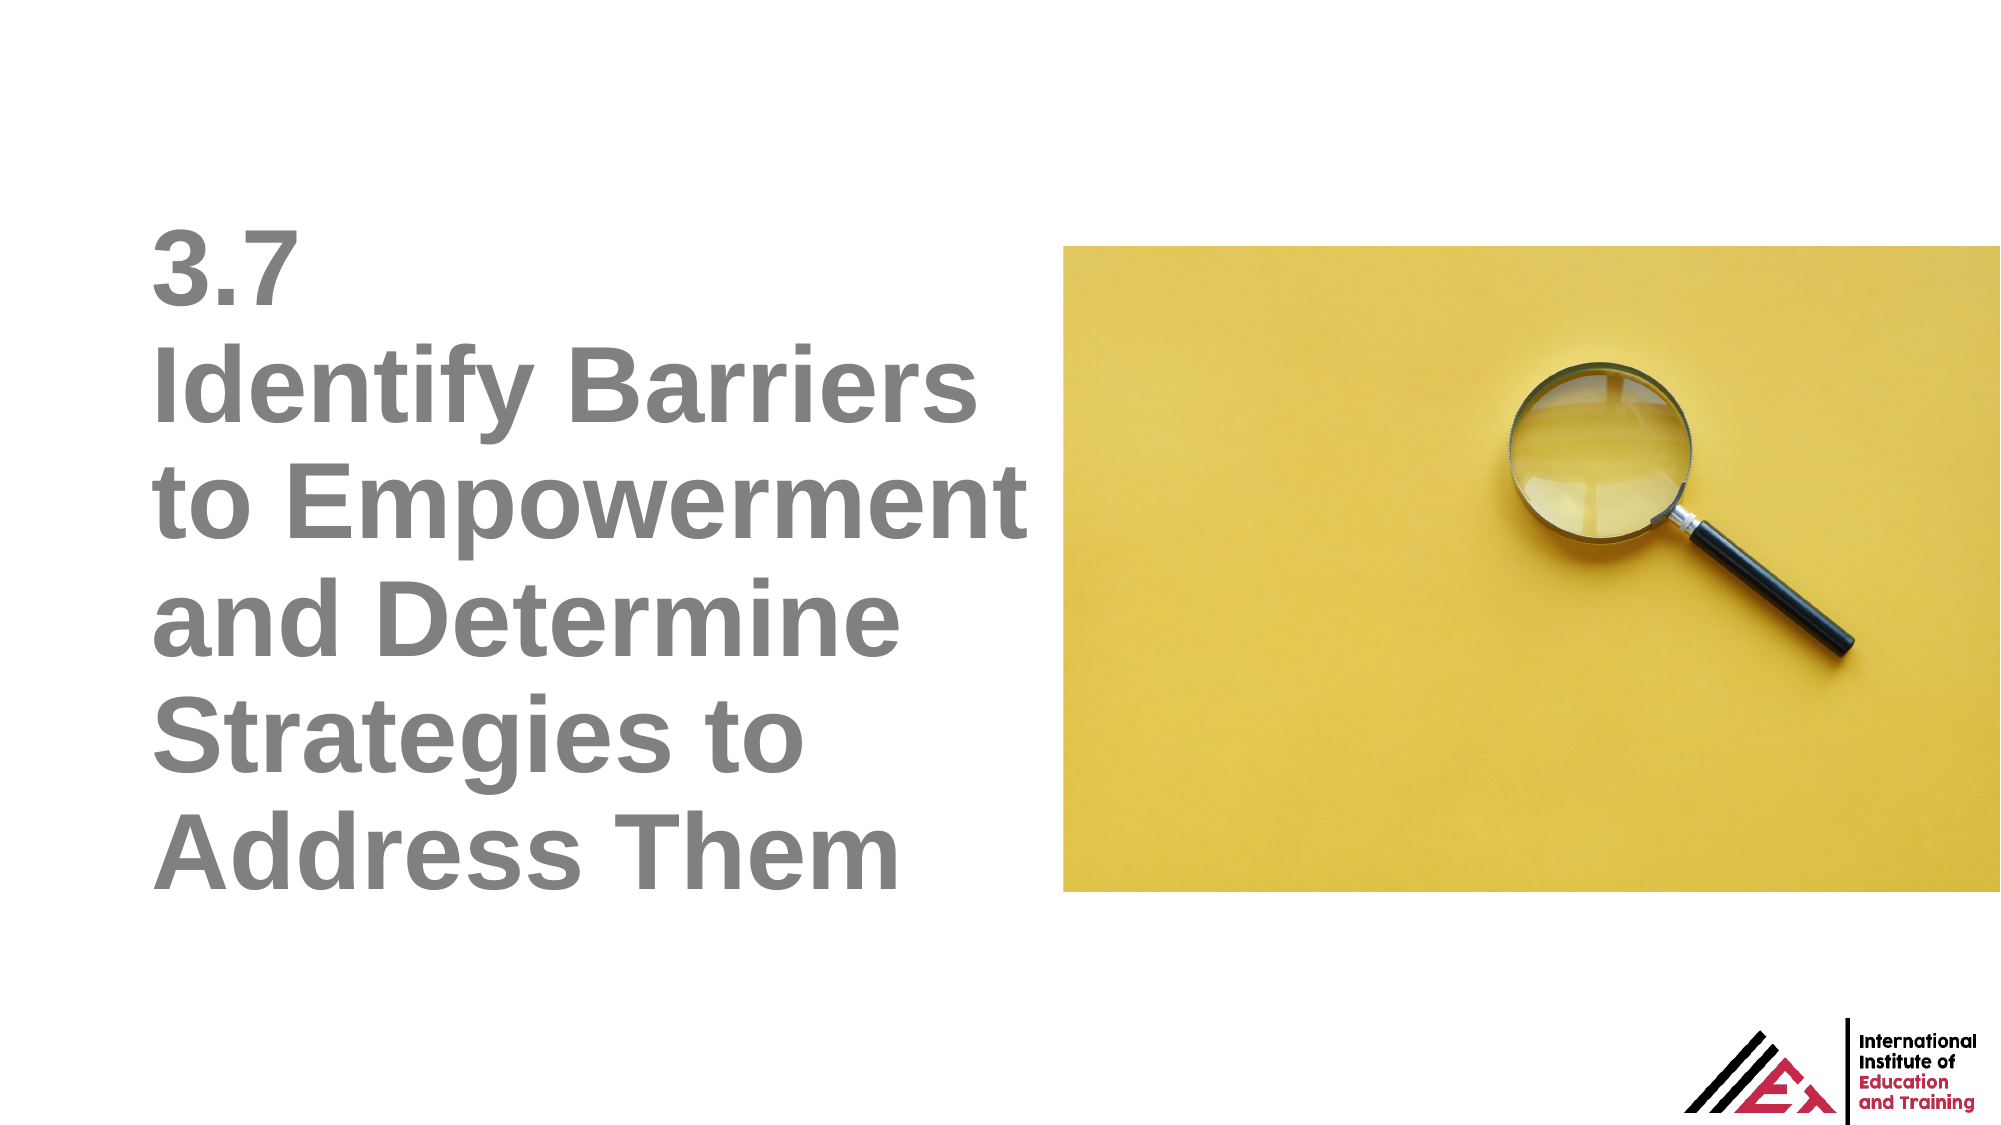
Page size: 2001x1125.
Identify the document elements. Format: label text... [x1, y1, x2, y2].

title 3.7 Identify Barriers to Empowerment and Determine Strategies to Address Them [136, 189, 1064, 936]
picture [1063, 246, 2000, 892]
picture [1683, 1018, 1976, 1125]
